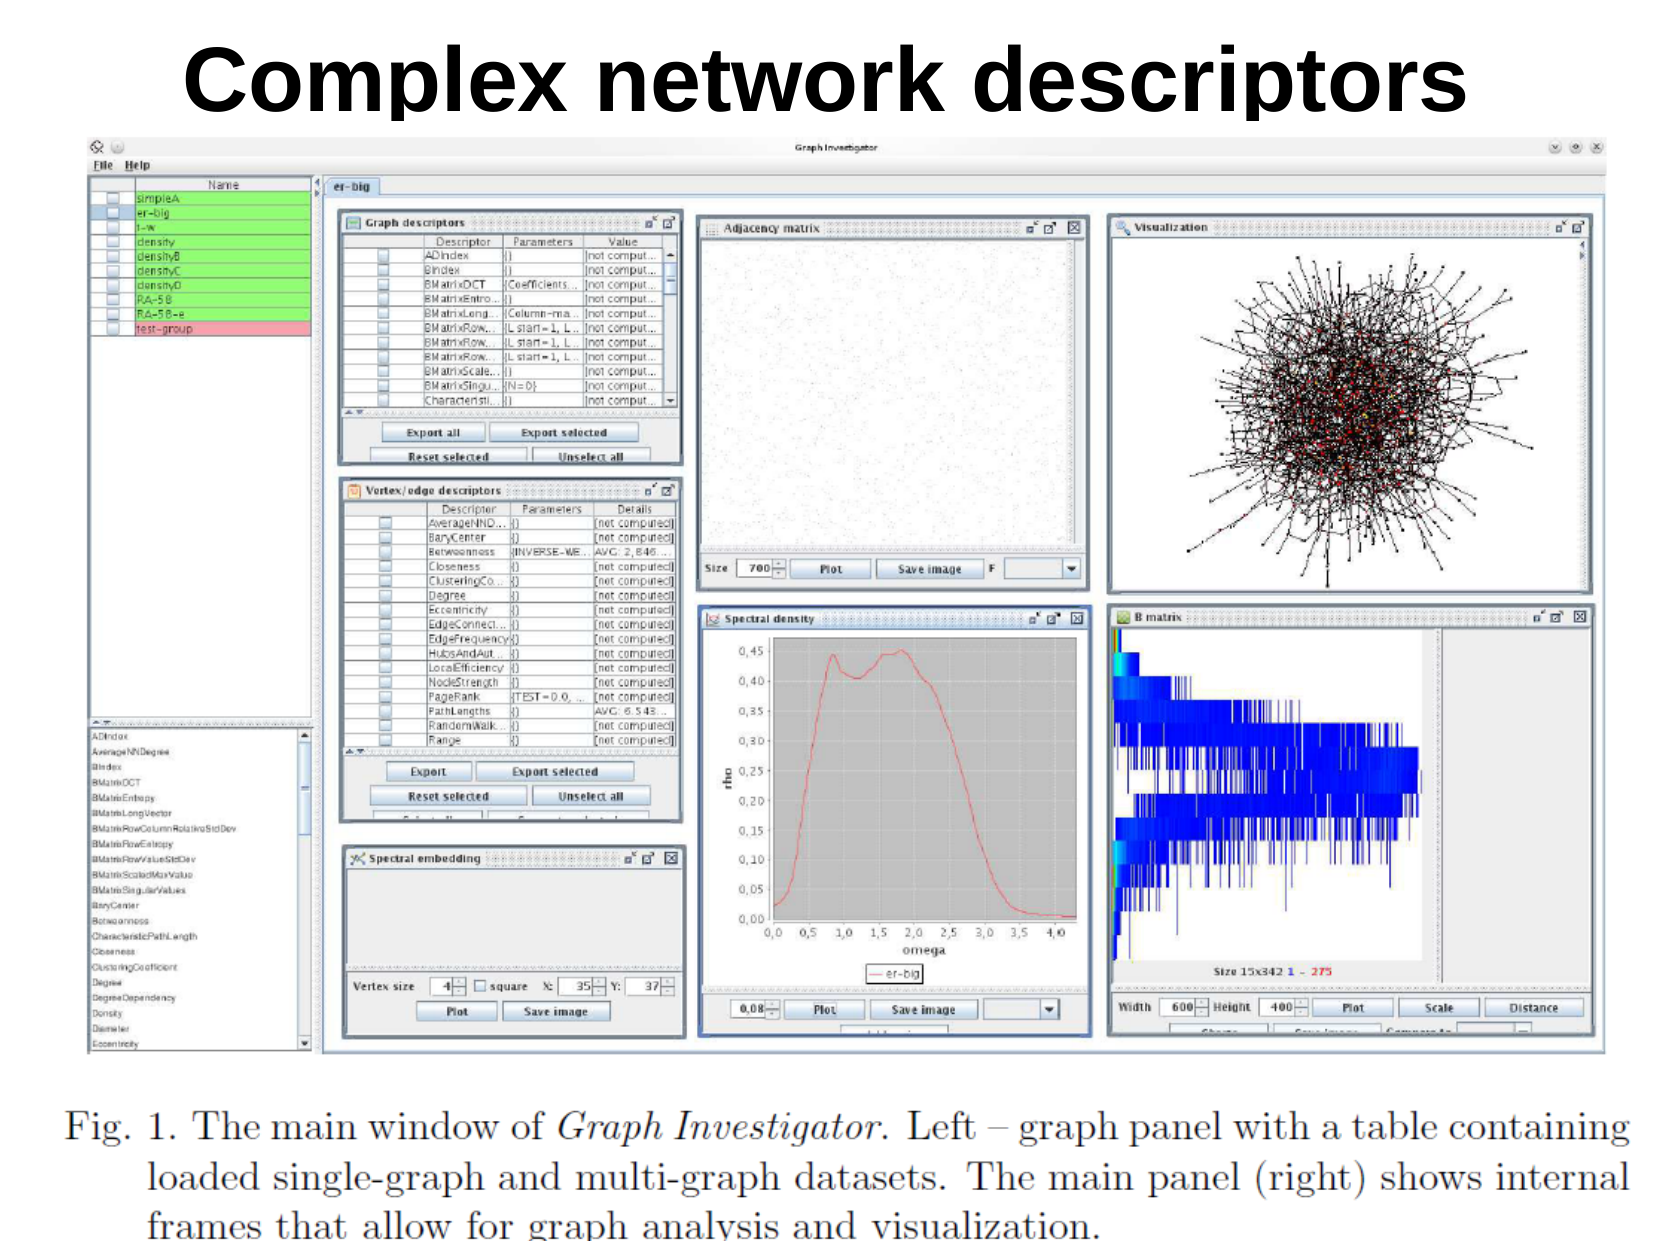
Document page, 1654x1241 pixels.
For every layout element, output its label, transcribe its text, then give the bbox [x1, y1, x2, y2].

title Complex network descriptors [86, 0, 1568, 121]
picture [0, 121, 1653, 1241]
